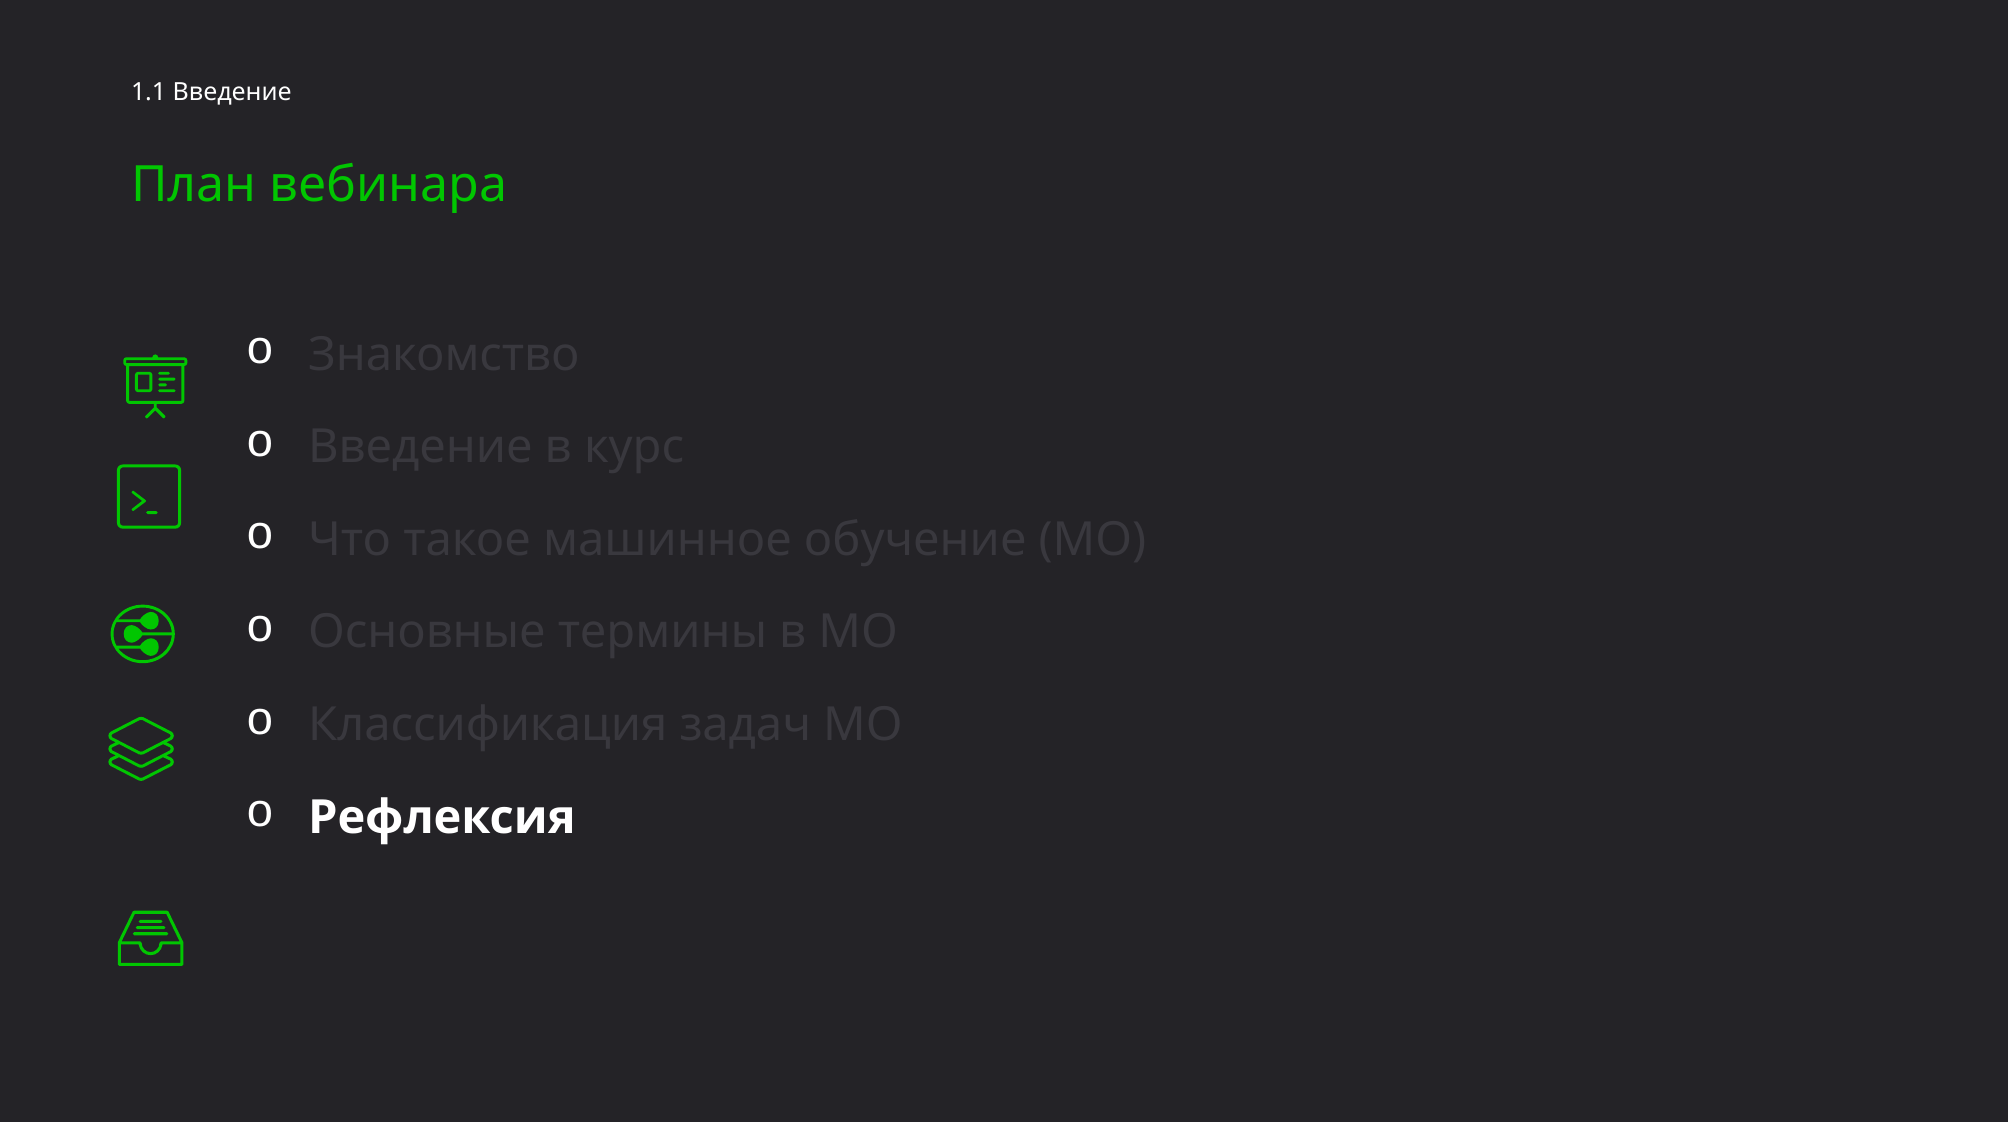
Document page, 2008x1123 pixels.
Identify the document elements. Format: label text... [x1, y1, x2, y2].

text_box [123, 354, 188, 419]
text_box 1.1 Введение [131, 55, 1150, 133]
text_box Знакомство Введение в курс Что такое машинное обучение (МО) Основные термины в МО Классификация задач МО Рефлексия [229, 314, 1608, 1088]
text_box [117, 910, 184, 966]
text_box [116, 464, 182, 529]
text_box [110, 604, 175, 664]
text_box План вебинара [131, 133, 1004, 281]
text_box [108, 716, 174, 781]
